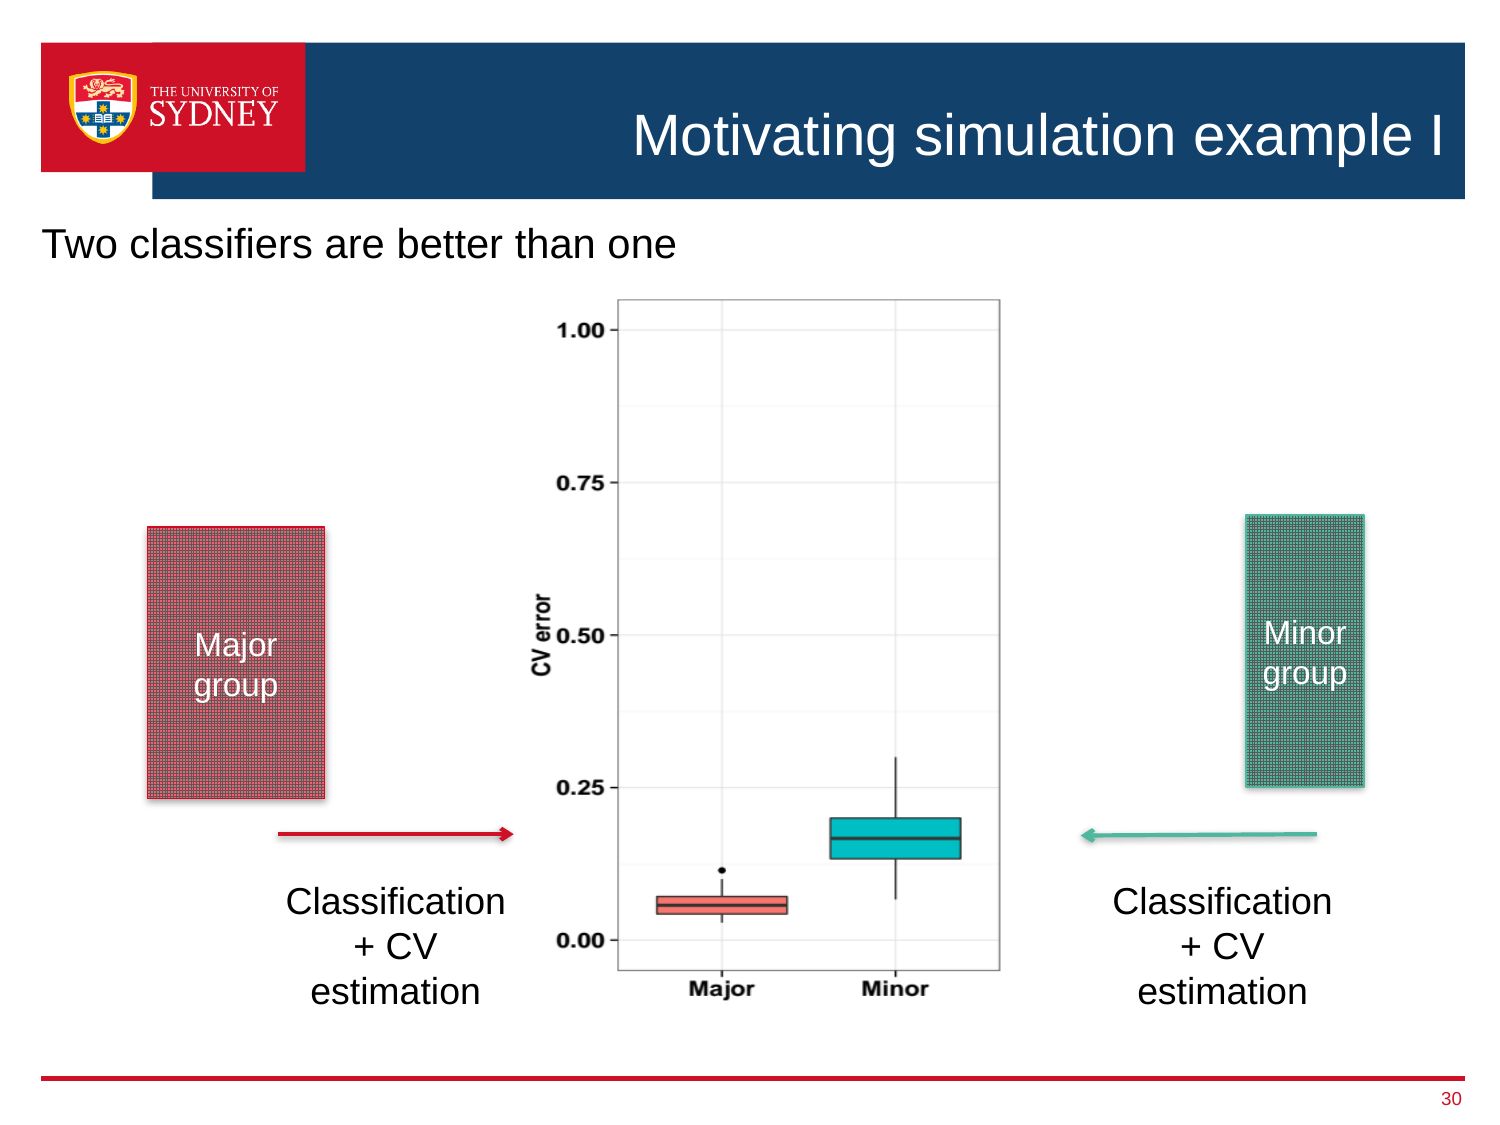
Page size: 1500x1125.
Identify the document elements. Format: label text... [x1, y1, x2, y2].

title Motivating simulation example I [304, 70, 1463, 175]
text_box Minor group [1245, 514, 1365, 788]
text_box Major group [147, 526, 325, 799]
picture [513, 278, 1022, 1031]
slide_number 30 [1421, 1080, 1463, 1116]
text_box Classification + CV estimation [253, 869, 508, 1020]
picture [69, 71, 278, 144]
list Two classifiers are better than one [41, 208, 1463, 288]
text_box Classification + CV estimation [1080, 869, 1365, 1020]
